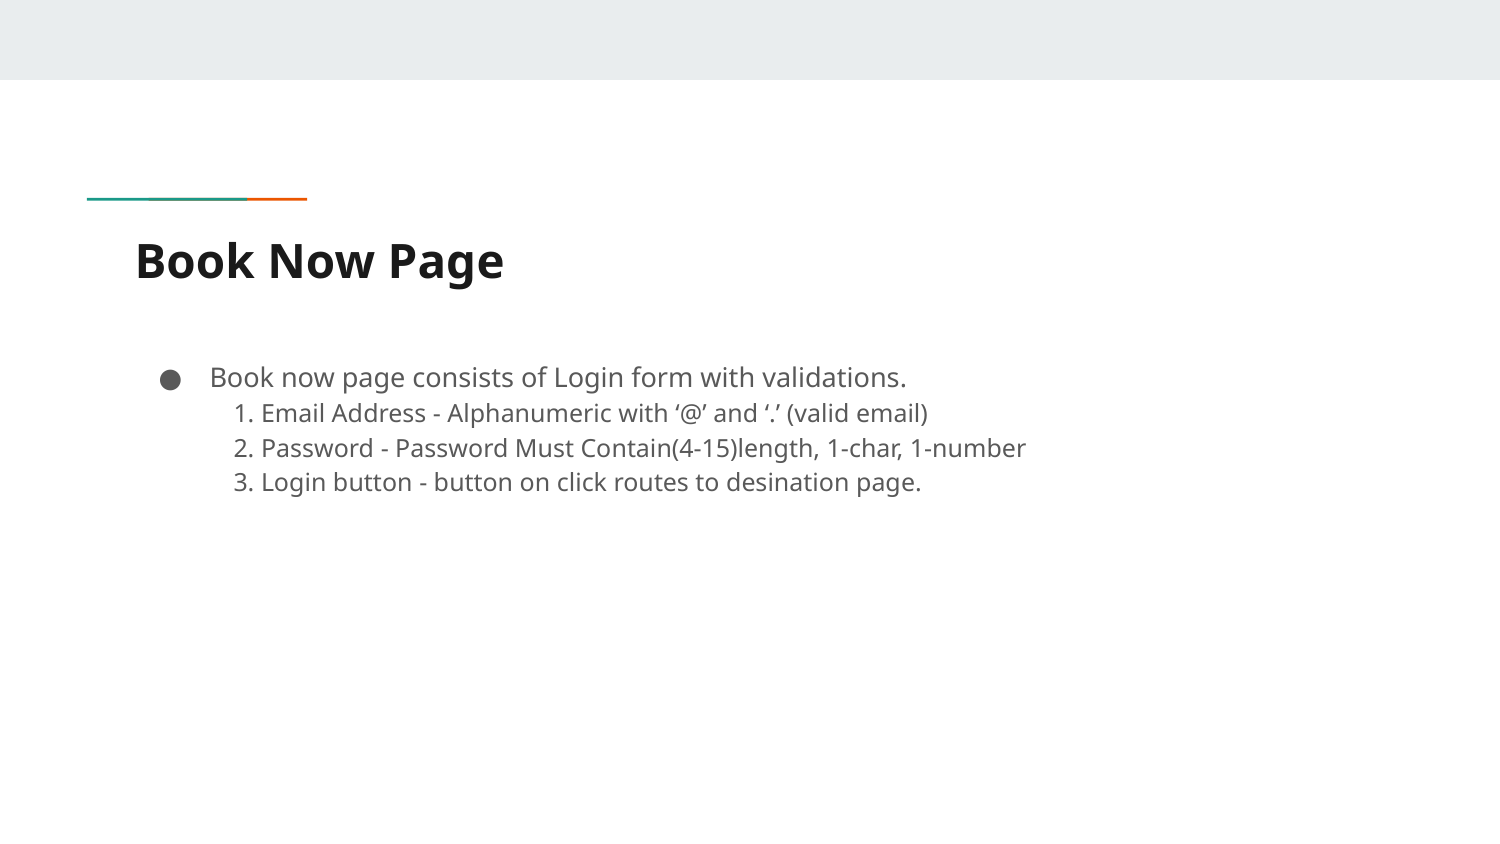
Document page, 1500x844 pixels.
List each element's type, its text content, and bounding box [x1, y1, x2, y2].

list Book now page consists of Login form with validations. 1. Email Address - Alphanumeric with ‘@’ and ‘.’ (valid email) 2. Password - Password Must Contain(4-15)length, 1-char, 1-number 3. Login button - button on click routes to desination page. [119, 341, 1381, 712]
title Book Now Page [119, 216, 1381, 305]
